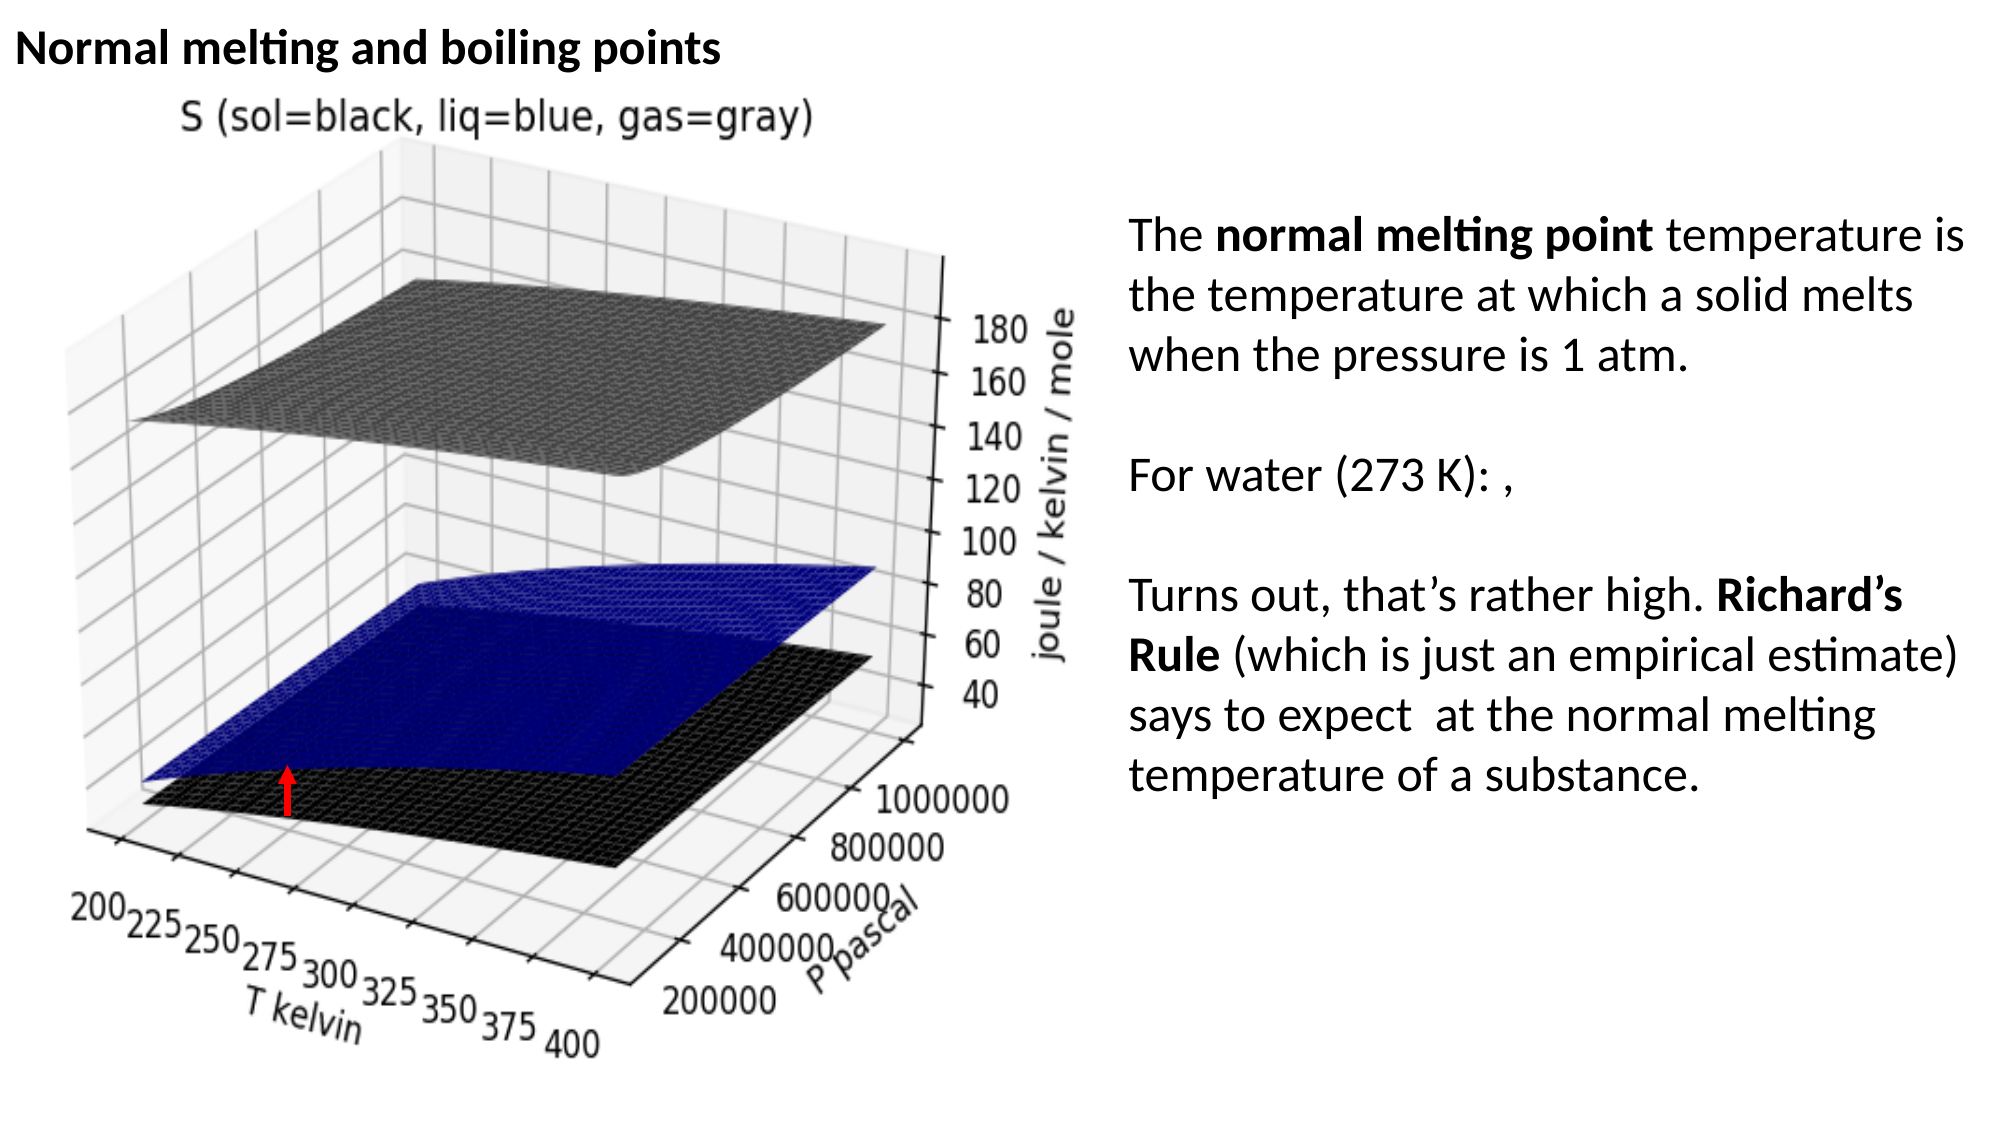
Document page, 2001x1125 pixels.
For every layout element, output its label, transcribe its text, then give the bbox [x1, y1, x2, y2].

text_box Normal melting and boiling points [0, 6, 1541, 82]
picture [33, 58, 1114, 1088]
